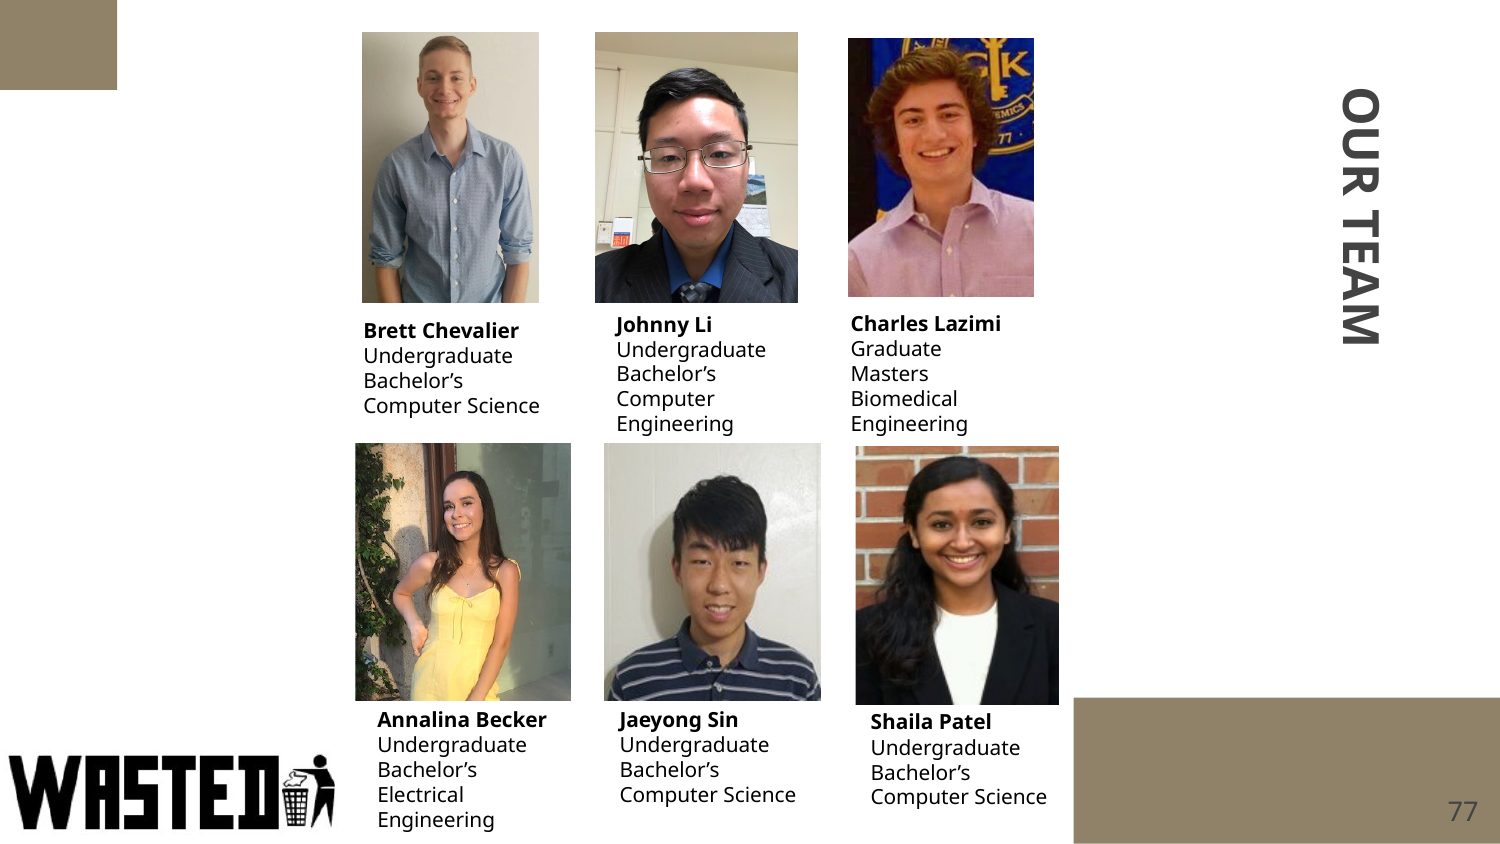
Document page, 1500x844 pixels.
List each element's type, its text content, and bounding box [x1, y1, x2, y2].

text_box Shaila Patel Undergraduate Bachelor’s Computer Science [855, 694, 1088, 818]
picture [594, 32, 798, 303]
text_box Johnny Li Undergraduate Bachelor’s Computer Engineering [601, 296, 852, 464]
text_box [1073, 697, 1500, 844]
picture [604, 443, 821, 701]
title OUR TEAM [1328, 71, 1409, 643]
picture [848, 38, 1034, 297]
picture [855, 446, 1060, 705]
text_box Annalina Becker Undergraduate Bachelor’s Electrical Engineering [362, 691, 604, 809]
text_box Jaeyong Sin Undergraduate Bachelor’s Computer Science [604, 691, 837, 815]
text_box [0, 0, 118, 90]
picture [355, 443, 572, 701]
picture [362, 32, 539, 303]
picture [2, 736, 348, 844]
slide_number ‹#› [1403, 779, 1494, 844]
text_box Brett Chevalier Undergraduate Bachelor’s Computer Science [348, 302, 601, 470]
text_box Charles Lazimi Graduate Masters Biomedical Engineering [835, 295, 1082, 442]
